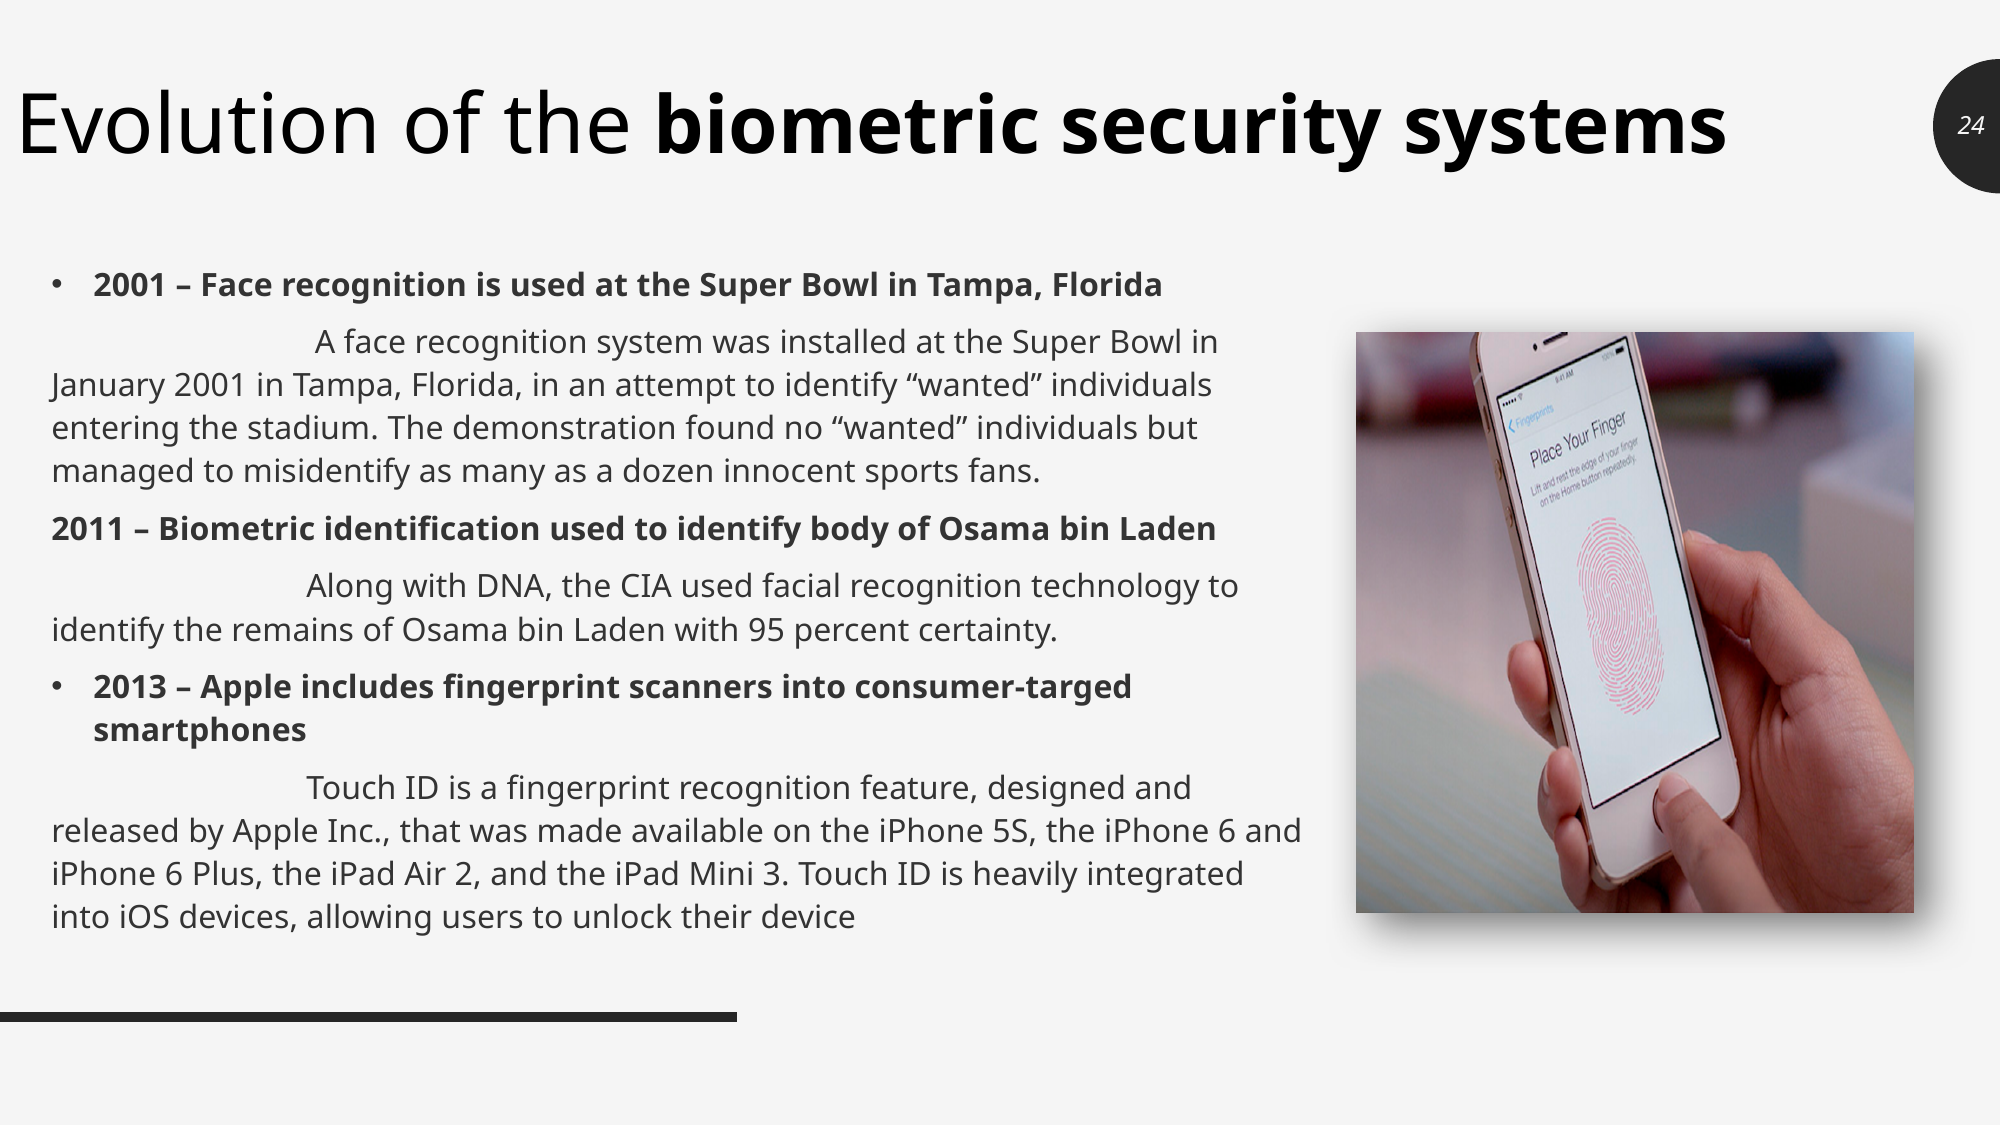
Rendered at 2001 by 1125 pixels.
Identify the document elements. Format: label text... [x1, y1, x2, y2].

list 2001 – Face recognition is used at the Super Bowl in Tampa, Florida A face recognition system was installed at the Super Bowl in January 2001 in Tampa, Florida, in an attempt to identify “wanted” individuals entering the stadium. The demonstration found no “wanted” individuals but managed to misidentify as many as a dozen innocent sports fans. 2011 – Biometric identification used to identify body of Osama bin Laden Along with DNA, the CIA used facial recognition technology to identify the remains of Osama bin Laden with 95 percent certainty. 2013 – Apple includes fingerprint scanners into consumer-targed smartphones Touch ID is a fingerprint recognition feature, designed and released by Apple Inc., that was made available on the iPhone 5S, the iPhone 6 and iPhone 6 Plus, the iPad Air 2, and the iPad Mini 3. Touch ID is heavily integrated into iOS devices, allowing users to unlock their device [36, 251, 1321, 954]
title Evolution of the biometric security systems [0, 44, 1750, 209]
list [1356, 332, 1914, 913]
slide_number 24 [1933, 96, 2000, 157]
